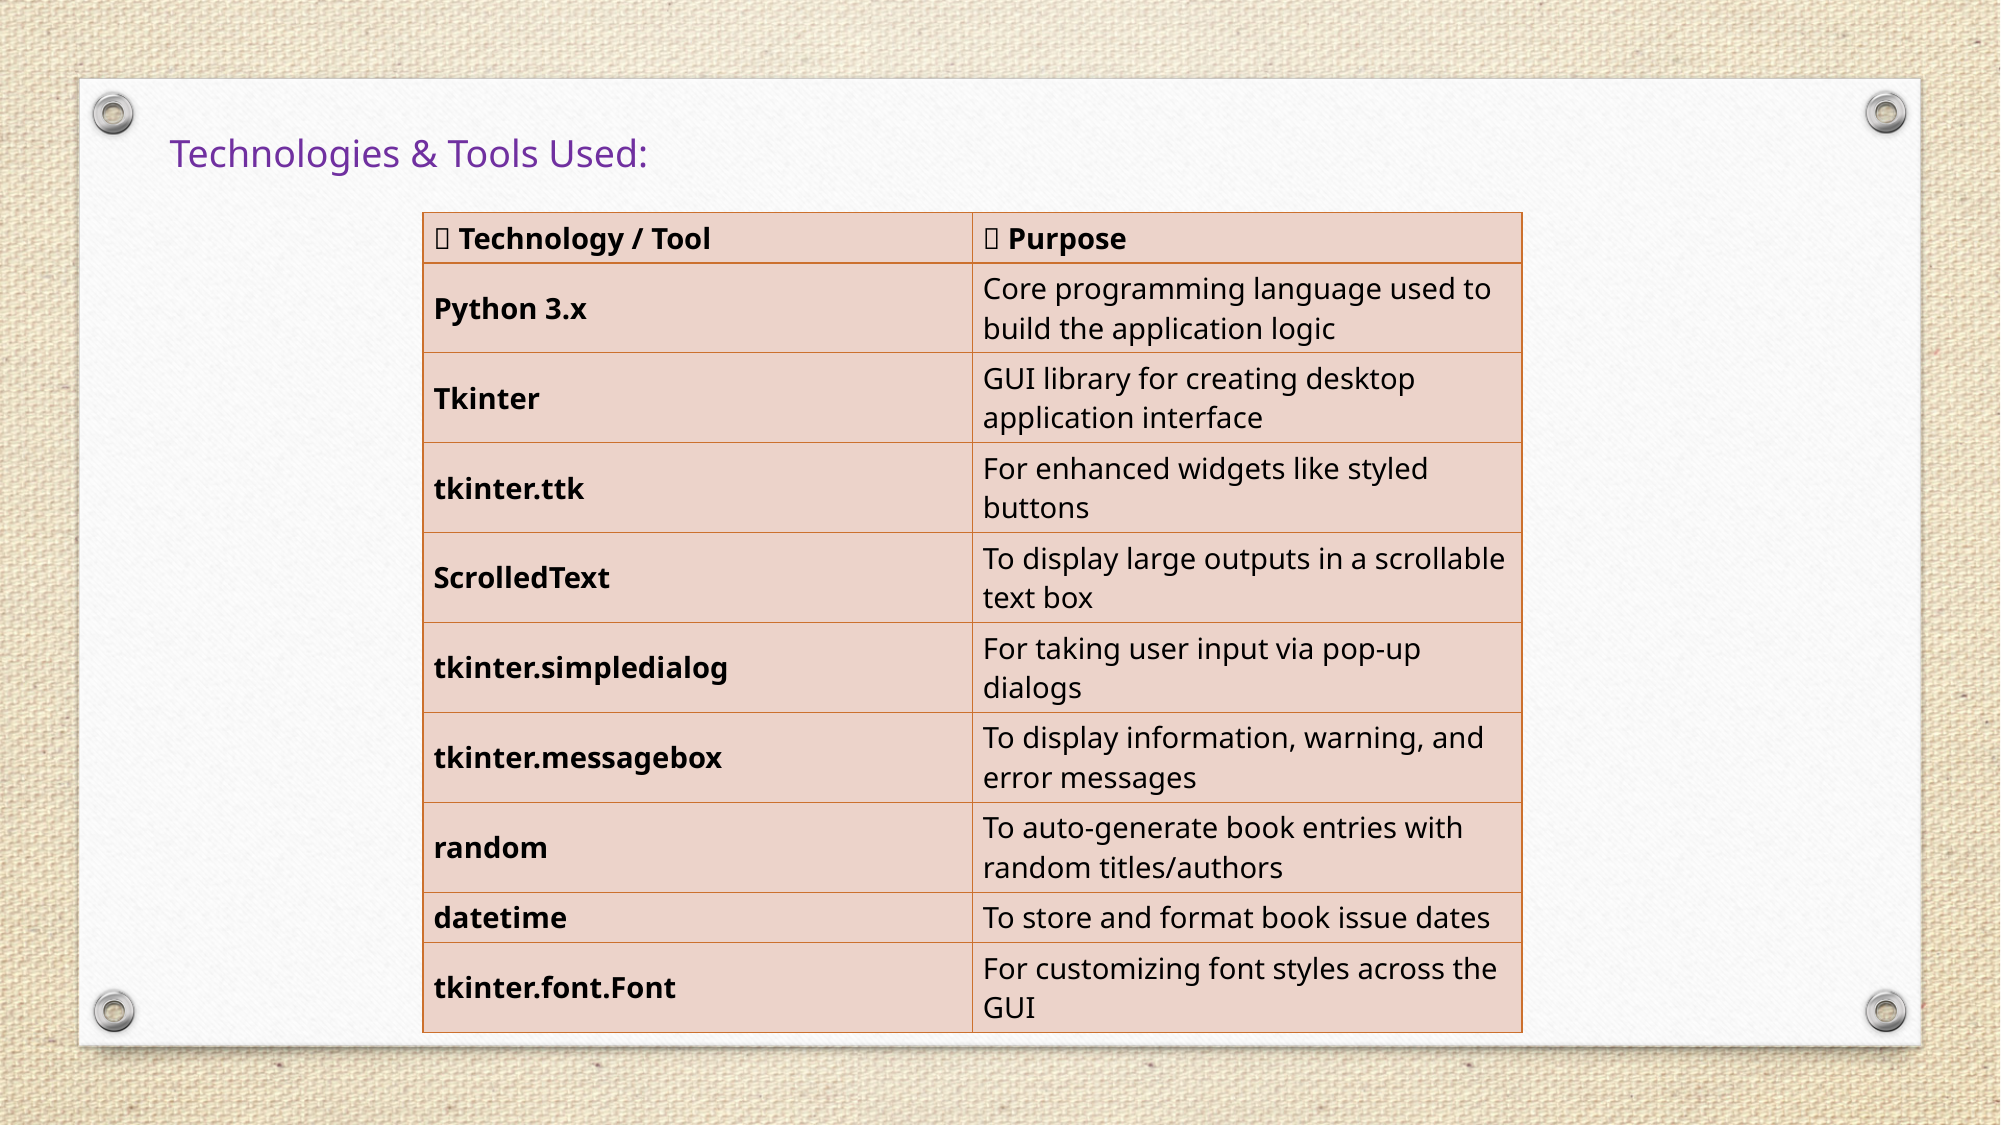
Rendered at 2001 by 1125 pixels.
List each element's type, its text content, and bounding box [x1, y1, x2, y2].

table_cell tkinter.font.Font [424, 943, 972, 1032]
table_cell To store and format book issue dates [973, 893, 1521, 942]
table_cell Core programming language used to build the application logic [973, 264, 1521, 352]
table_cell Python 3.x [424, 264, 972, 352]
text_box Technologies & Tools Used: [154, 122, 715, 183]
table_cell random [424, 803, 972, 892]
table_cell To display information, warning, and error messages [973, 713, 1521, 802]
table_cell To auto-generate book entries with random titles/authors [973, 803, 1521, 892]
table_cell For enhanced widgets like styled buttons [973, 443, 1521, 532]
table_cell For customizing font styles across the GUI [973, 943, 1521, 1032]
picture [0, 0, 2001, 1125]
table_cell To display large outputs in a scrollable text box [973, 533, 1521, 622]
table_cell For taking user input via pop-up dialogs [973, 623, 1521, 712]
table_cell tkinter.simpledialog [424, 623, 972, 712]
table_cell tkinter.ttk [424, 443, 972, 532]
table_header 📝 Purpose [973, 213, 1521, 262]
table_cell Tkinter [424, 353, 972, 442]
table_cell GUI library for creating desktop application interface [973, 353, 1521, 442]
table_cell datetime [424, 893, 972, 942]
table_cell tkinter.messagebox [424, 713, 972, 802]
table_cell ScrolledText [424, 533, 972, 622]
table_header 🧰 Technology / Tool [424, 213, 972, 262]
